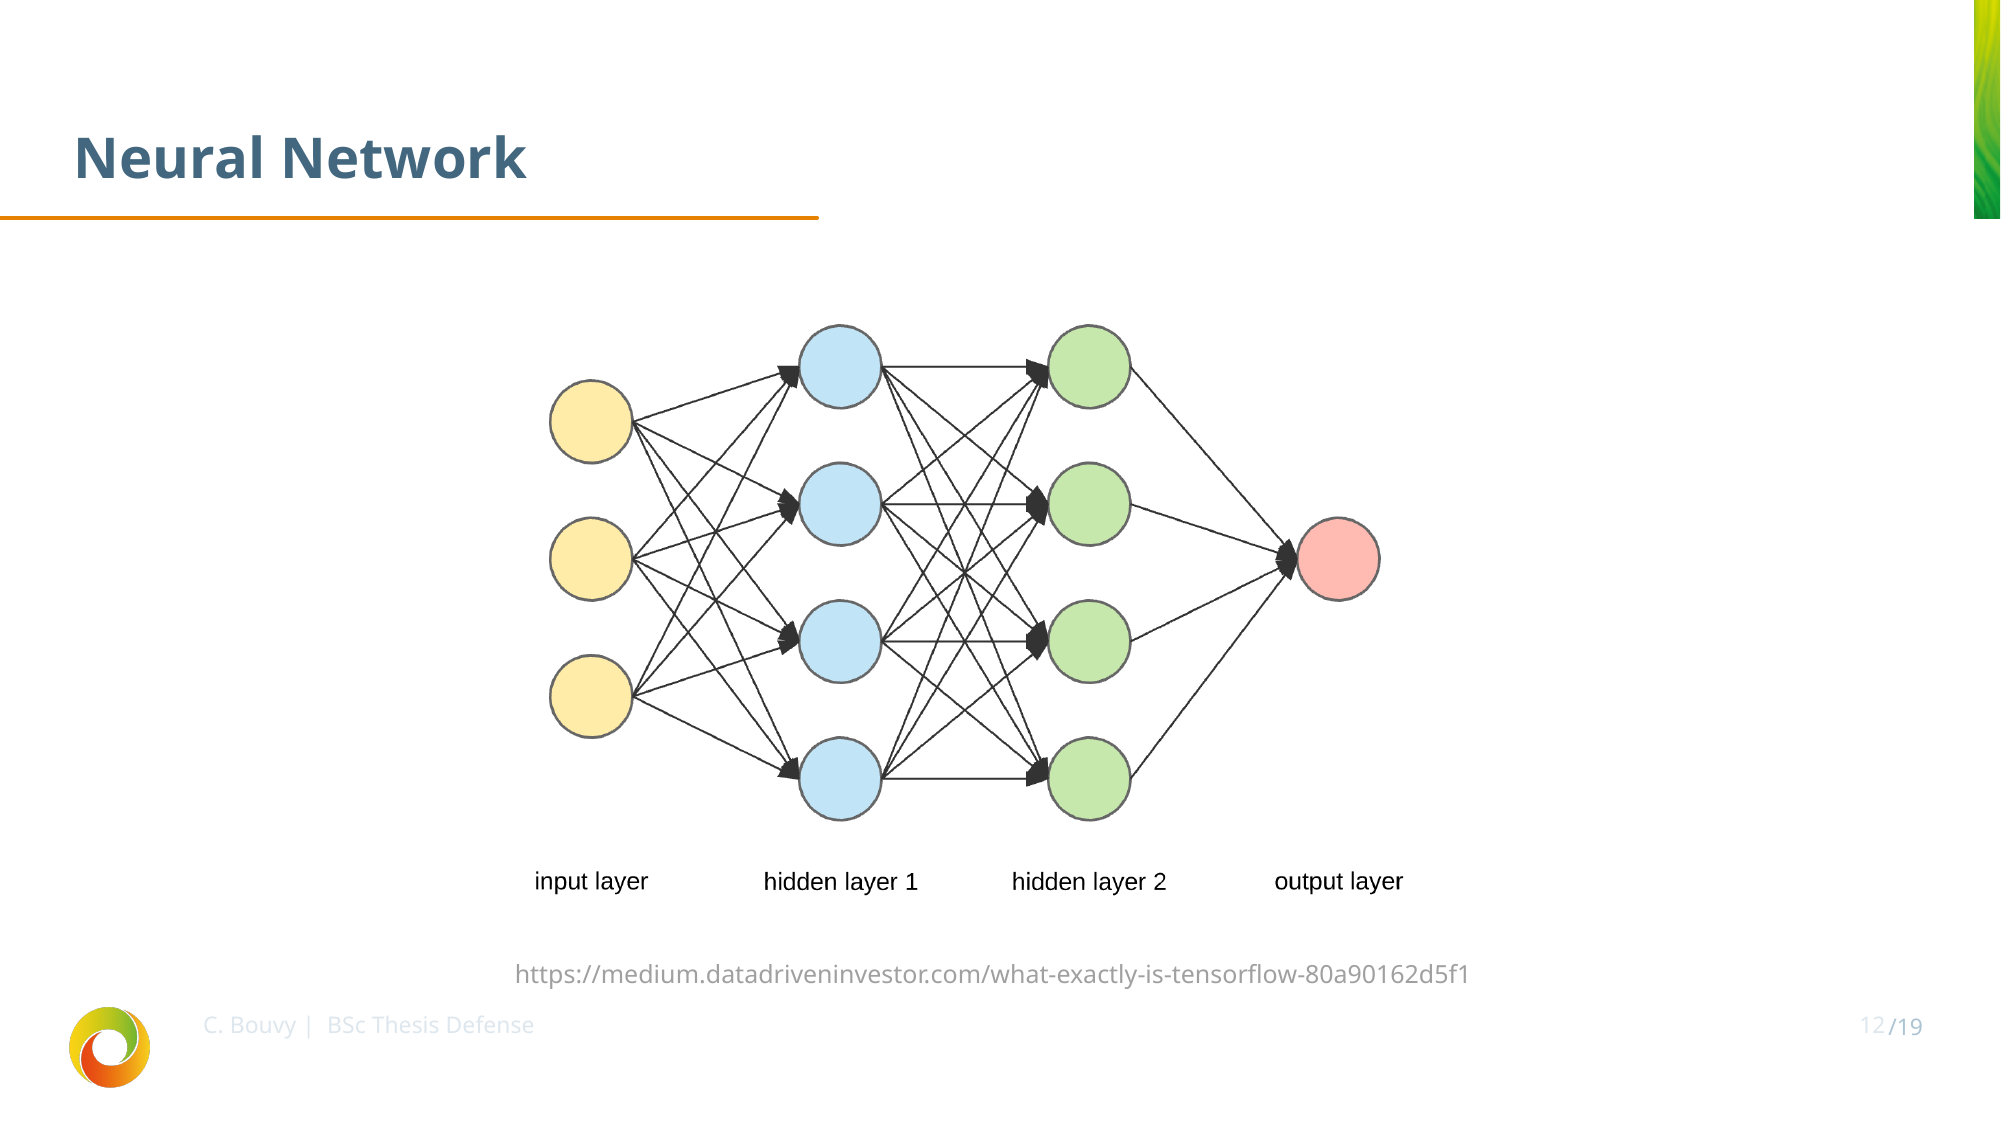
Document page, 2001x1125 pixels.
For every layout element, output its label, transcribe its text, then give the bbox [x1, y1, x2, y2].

picture [1974, 0, 2001, 219]
slide_number 12 [1771, 996, 1901, 1057]
picture [517, 315, 1421, 907]
title Neural Network [59, 12, 1855, 198]
text_box https://medium.datadriveninvestor.com/what-exactly-is-tensorflow-80a90162d5f1 [500, 950, 1500, 996]
footer C. Bouvy | BSc Thesis Defense [188, 996, 970, 1057]
picture [68, 1006, 151, 1088]
